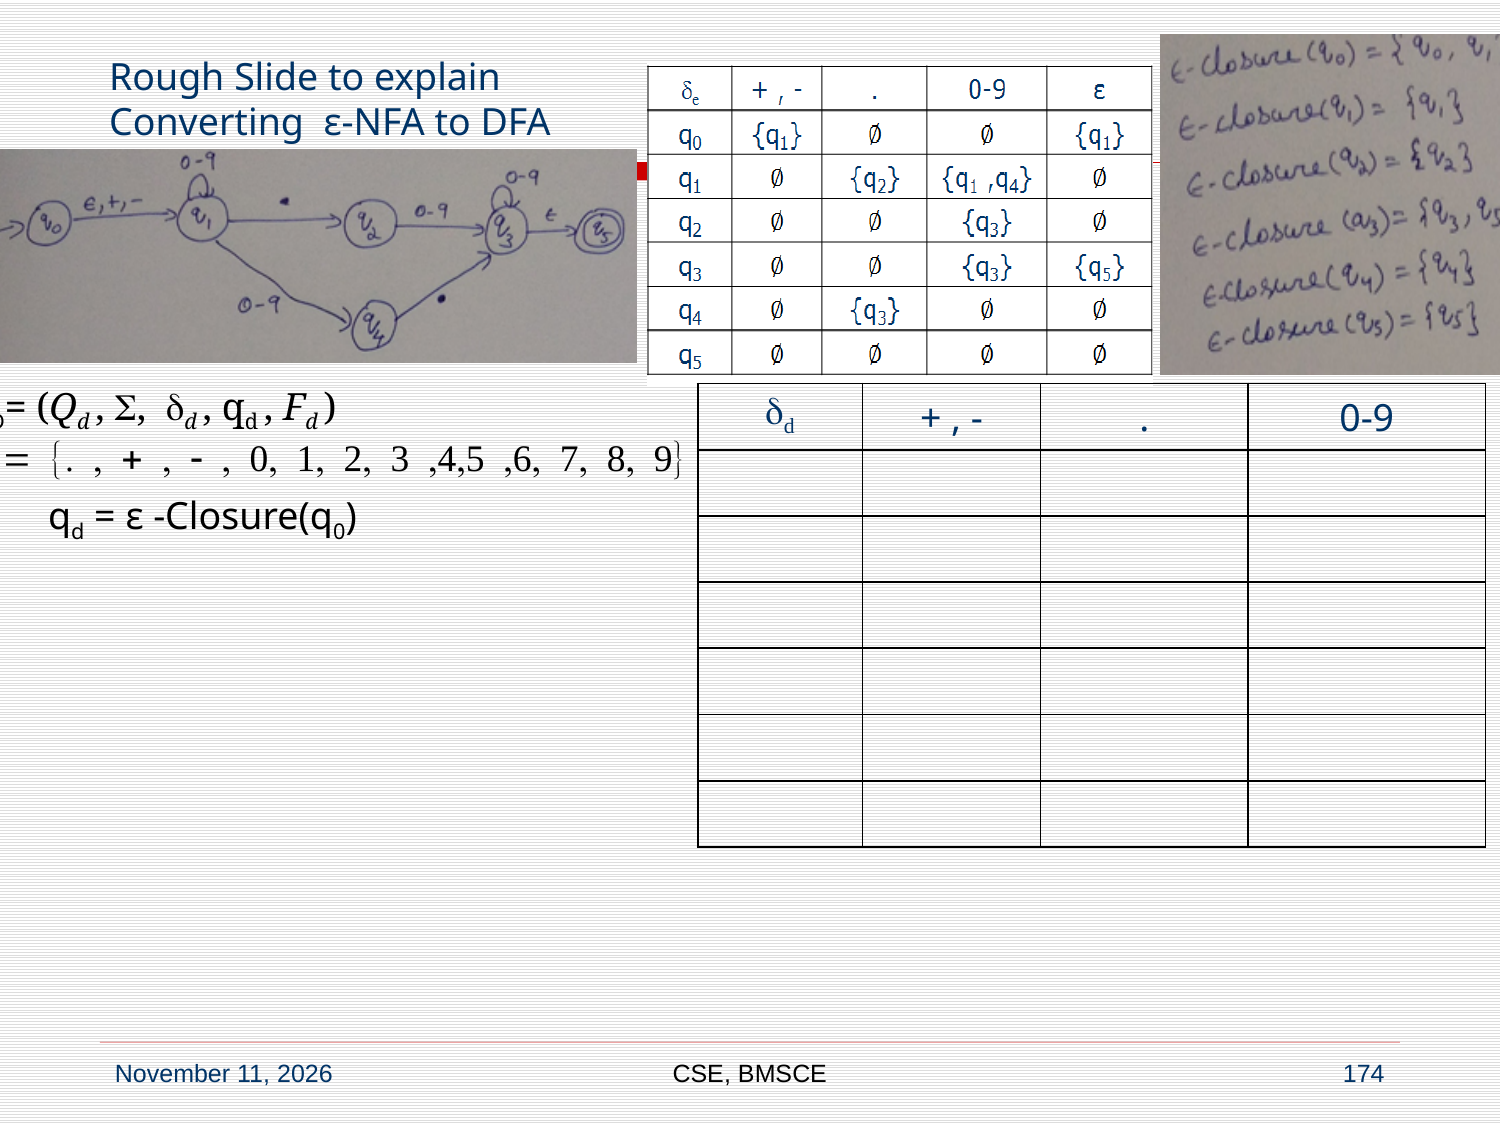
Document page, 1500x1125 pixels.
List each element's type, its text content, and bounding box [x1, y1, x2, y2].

table_cell [863, 782, 1040, 846]
table_cell [1041, 649, 1247, 714]
table_cell [863, 715, 1040, 780]
table_cell [1249, 649, 1485, 714]
table_cell [863, 517, 1040, 581]
table_cell [699, 715, 862, 780]
table_header . [1041, 384, 1247, 449]
table_cell [863, 583, 1040, 647]
table_header + , - [863, 393, 1040, 449]
table_cell [1249, 451, 1485, 515]
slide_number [99, 1049, 426, 1103]
title Rough Slide to explain Converting ε-NFA to DFA [94, 24, 1407, 150]
slide_number 174 [1074, 1049, 1401, 1103]
table_cell [1249, 715, 1485, 780]
text_box qd = ε -Closure(q0) [33, 484, 372, 551]
table_cell [1041, 715, 1247, 780]
table_cell [699, 451, 862, 515]
text_box MD= (Qd , S, dd , qd , Fd ) = {. , + , - , 0, 1, 2, 3 ,4,5 ,6, 7, 8, 9} [0, 375, 697, 487]
table_cell [863, 649, 1040, 714]
table_cell [699, 583, 862, 647]
table_header dd [699, 393, 862, 449]
picture [646, 63, 1153, 386]
table_cell [699, 782, 862, 846]
table_cell [1041, 517, 1247, 581]
table_cell [1249, 583, 1485, 647]
table_cell [1041, 451, 1247, 515]
picture [1160, 33, 1500, 376]
table_header 0-9 [1249, 384, 1485, 449]
table_cell [1041, 583, 1247, 647]
table_cell [1249, 782, 1485, 846]
footer CSE, BMSCE [512, 1049, 988, 1103]
picture [0, 149, 637, 363]
table_cell [1249, 517, 1485, 581]
table_cell [699, 649, 862, 714]
table_cell [1041, 782, 1247, 846]
table_cell [699, 517, 862, 581]
table_cell [863, 451, 1040, 515]
